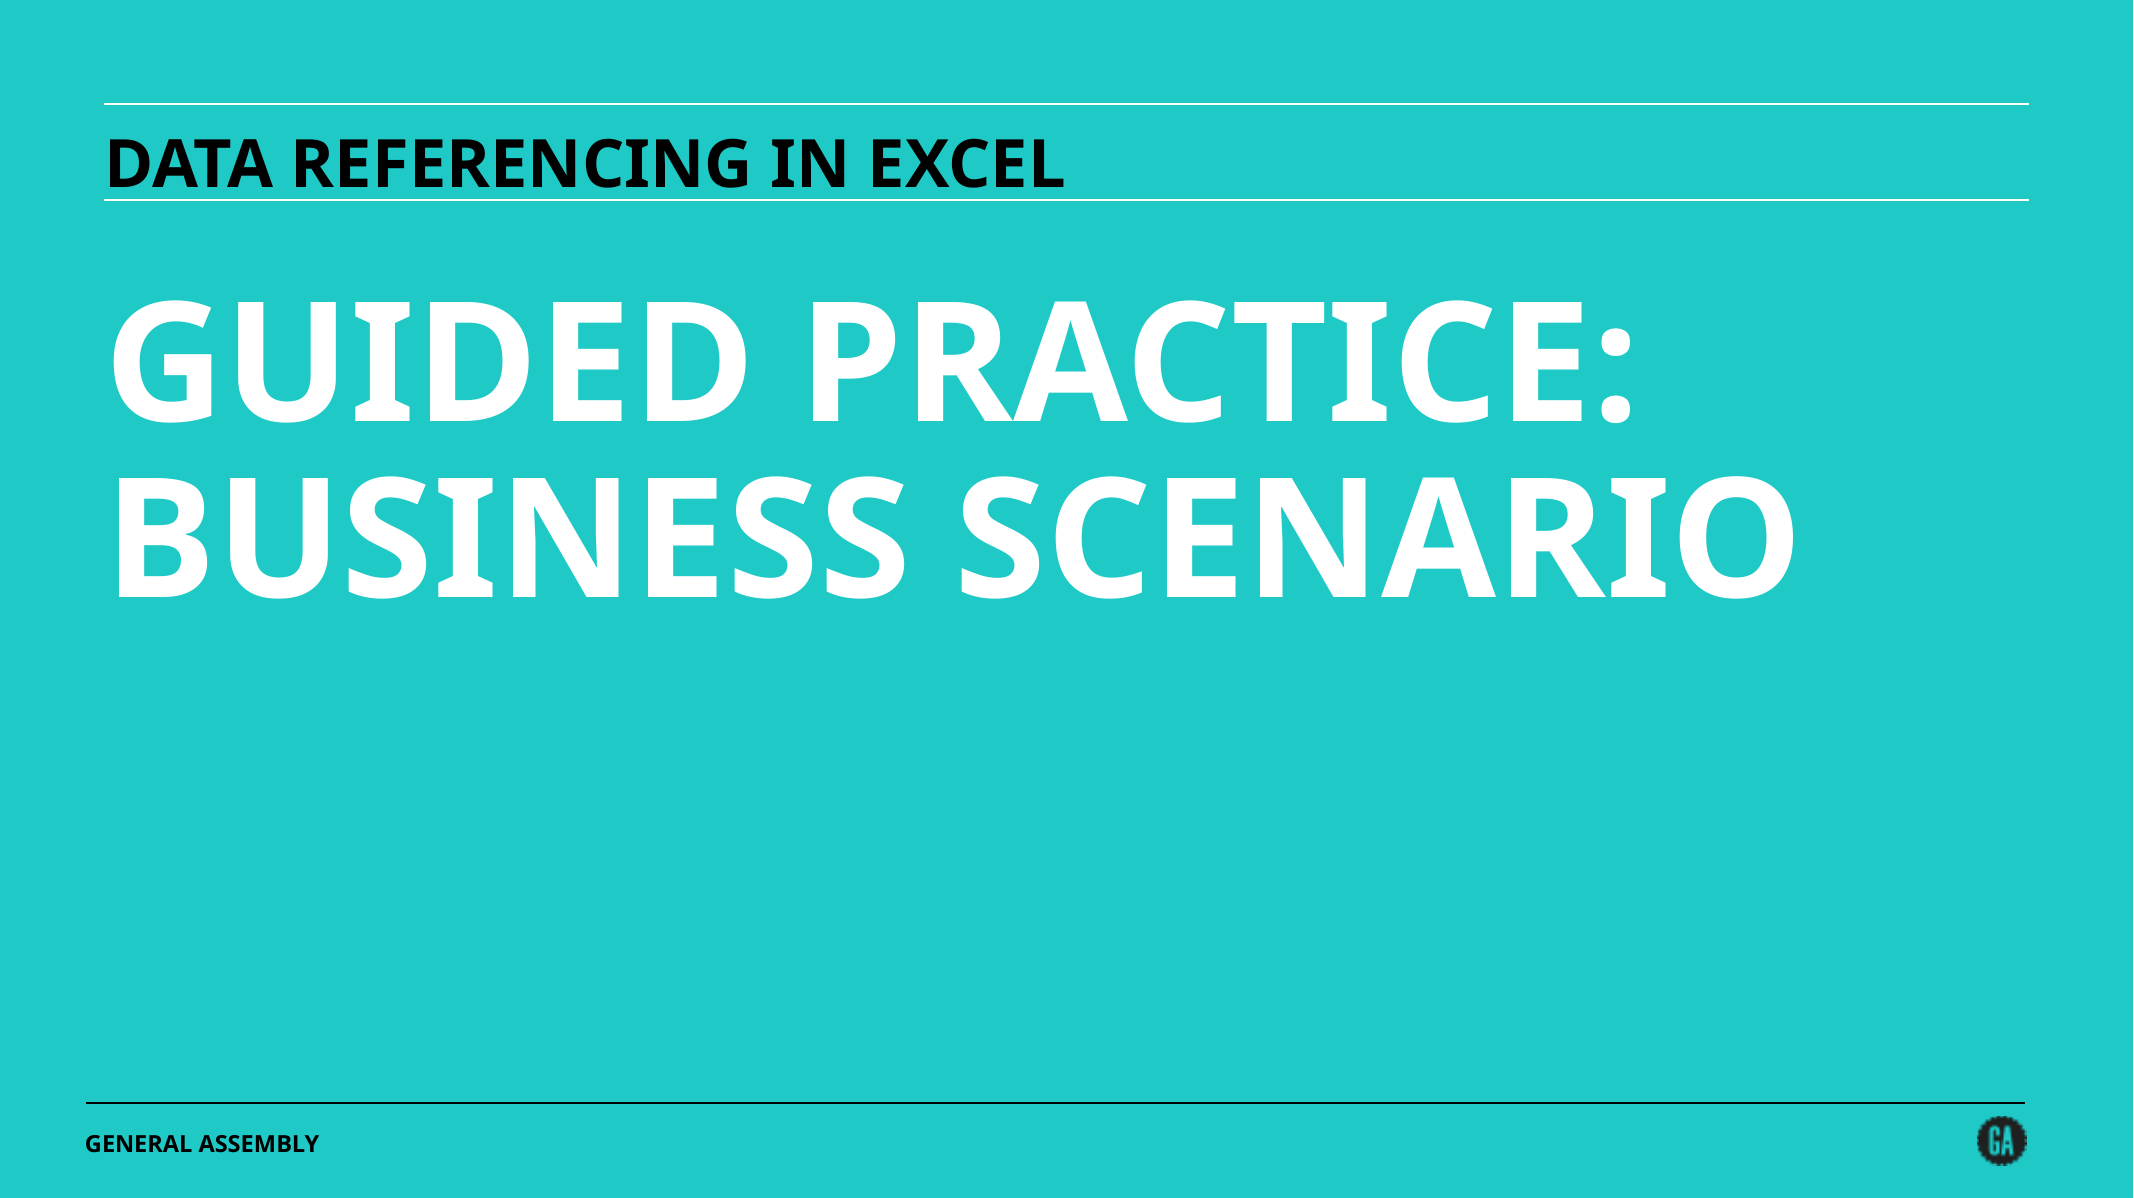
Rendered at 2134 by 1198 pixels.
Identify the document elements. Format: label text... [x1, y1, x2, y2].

text_box DATA REFERENCING IN EXCEL [104, 120, 1771, 192]
text_box GUIDED PRACTICE: BUSINESS SCENARIO [104, 280, 2030, 742]
picture [1977, 1116, 2027, 1166]
